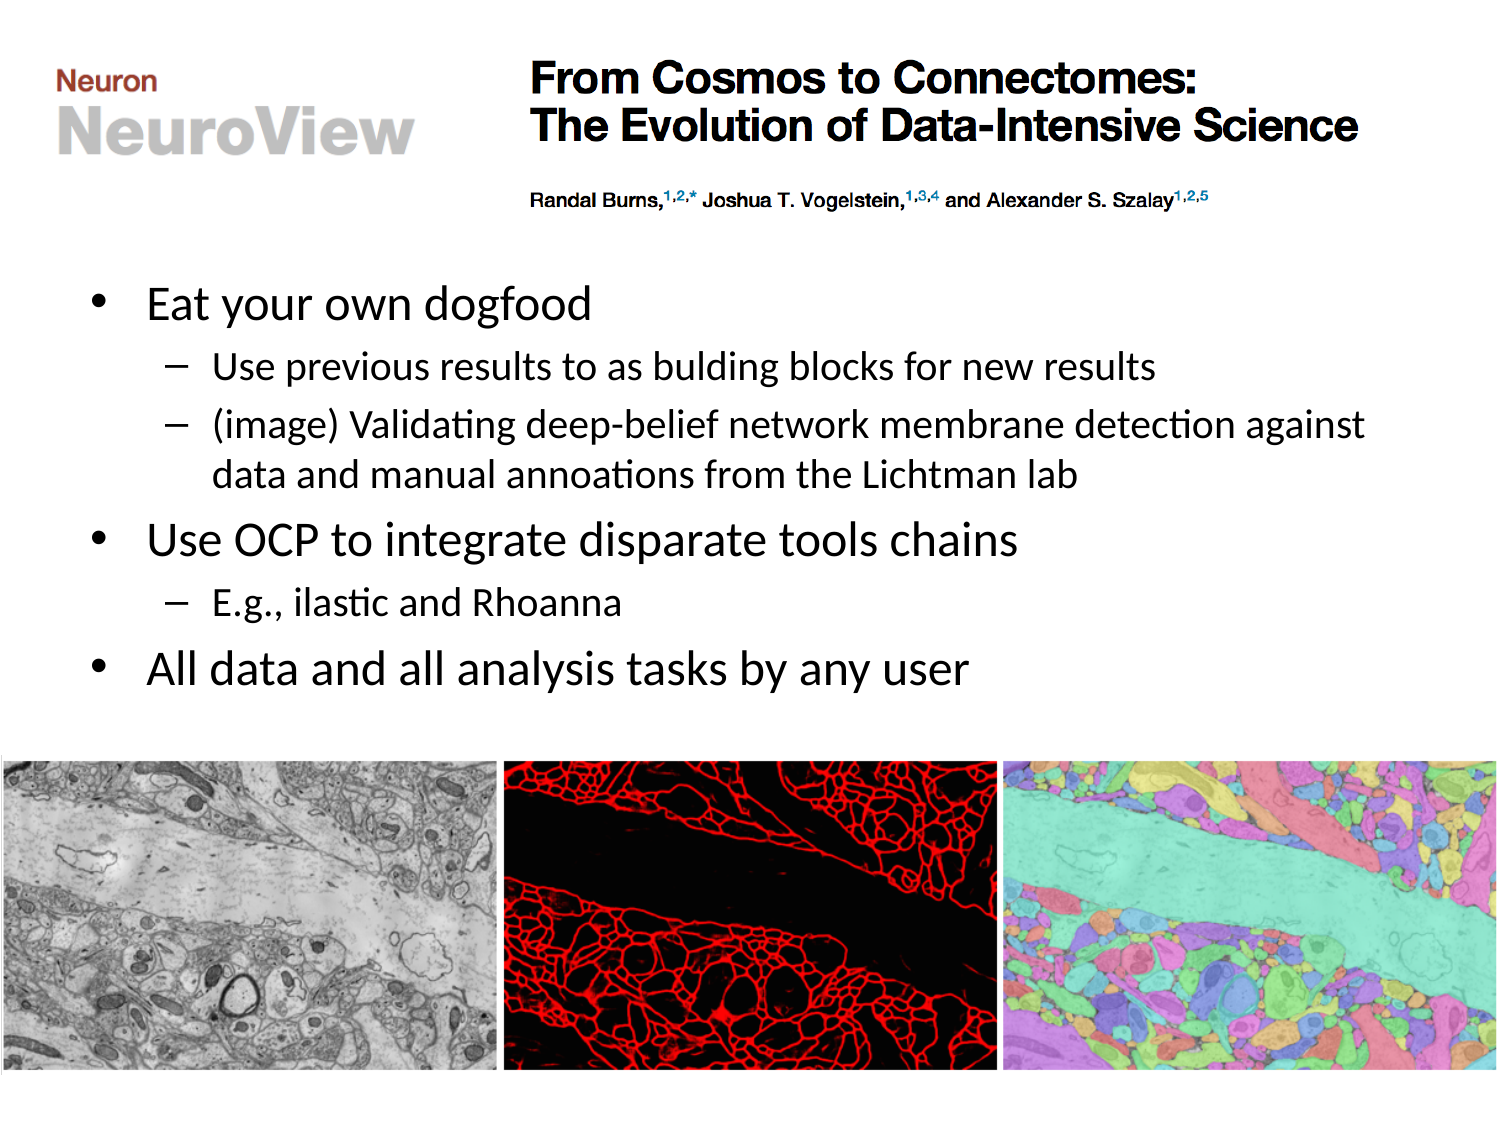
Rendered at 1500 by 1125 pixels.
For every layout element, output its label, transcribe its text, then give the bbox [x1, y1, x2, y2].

picture [24, 37, 474, 192]
list Eat your own dogfood Use previous results to as bulding blocks for new results (image) Validating deep-belief network membrane detection against data and manual annoations from the Lichtman lab Use OCP to integrate disparate tools chains E.g., ilastic and Rhoanna All data and all analysis tasks by any user [75, 262, 1425, 754]
picture [0, 755, 1500, 1076]
picture [512, 37, 1500, 213]
